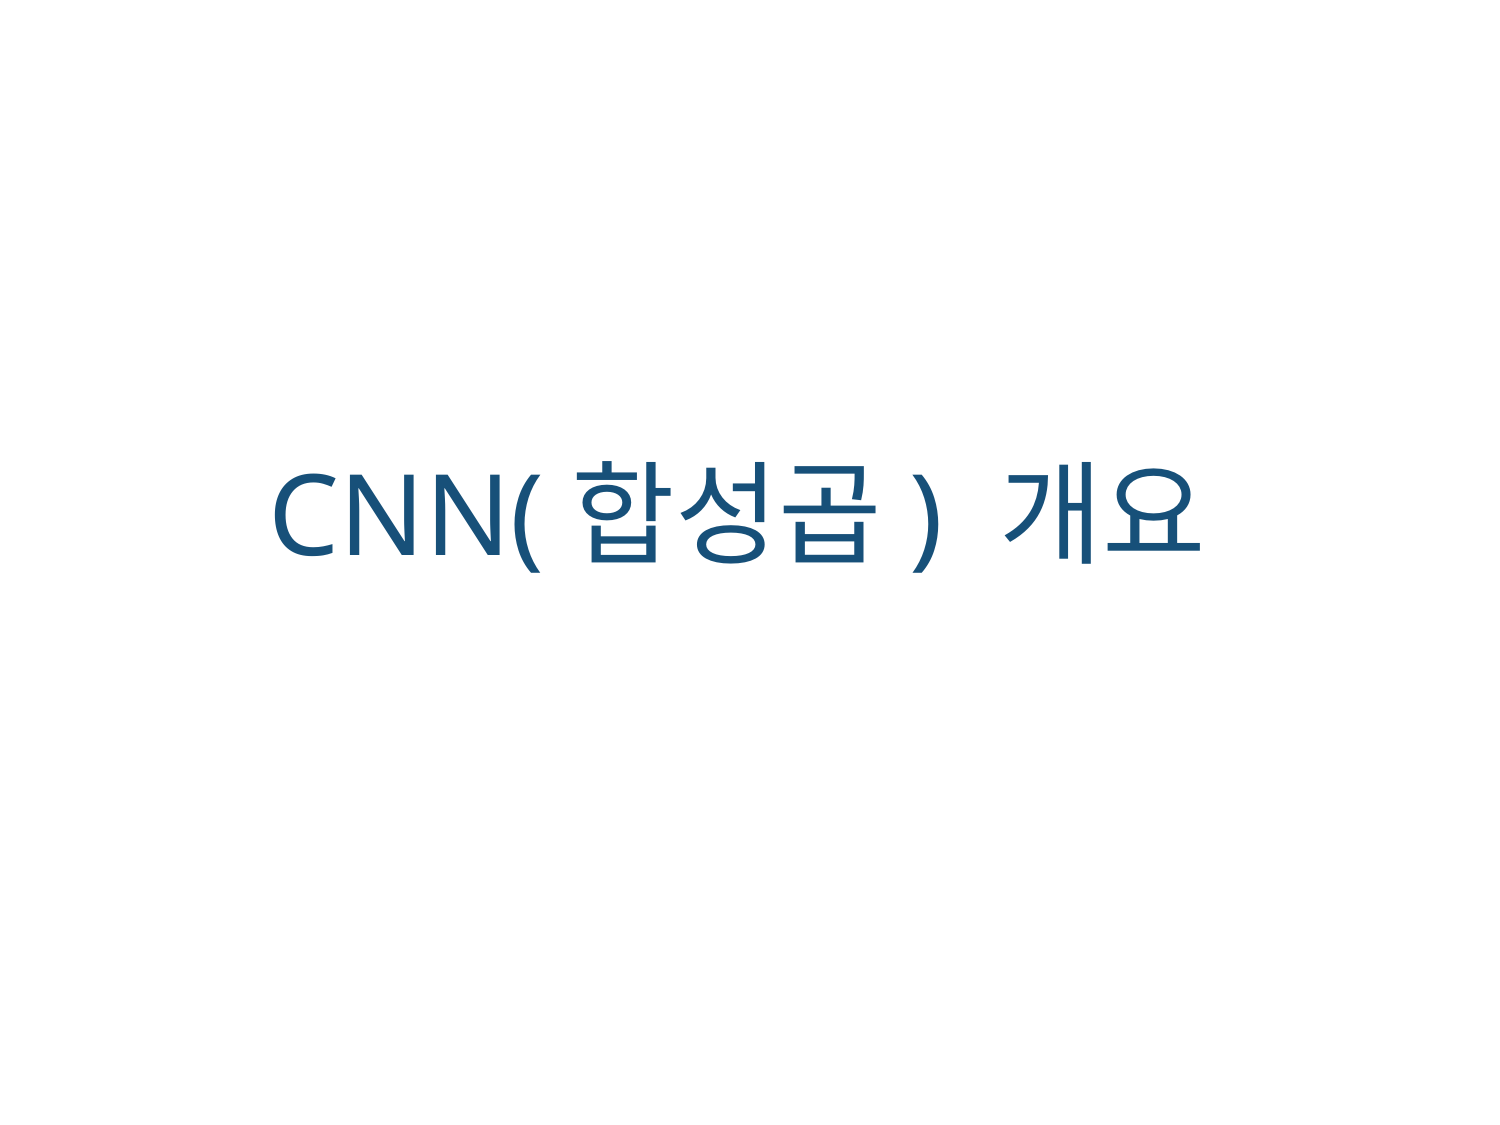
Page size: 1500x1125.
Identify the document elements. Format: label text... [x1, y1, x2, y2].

text_box CNN(합성곱) 개요 [253, 435, 1222, 856]
